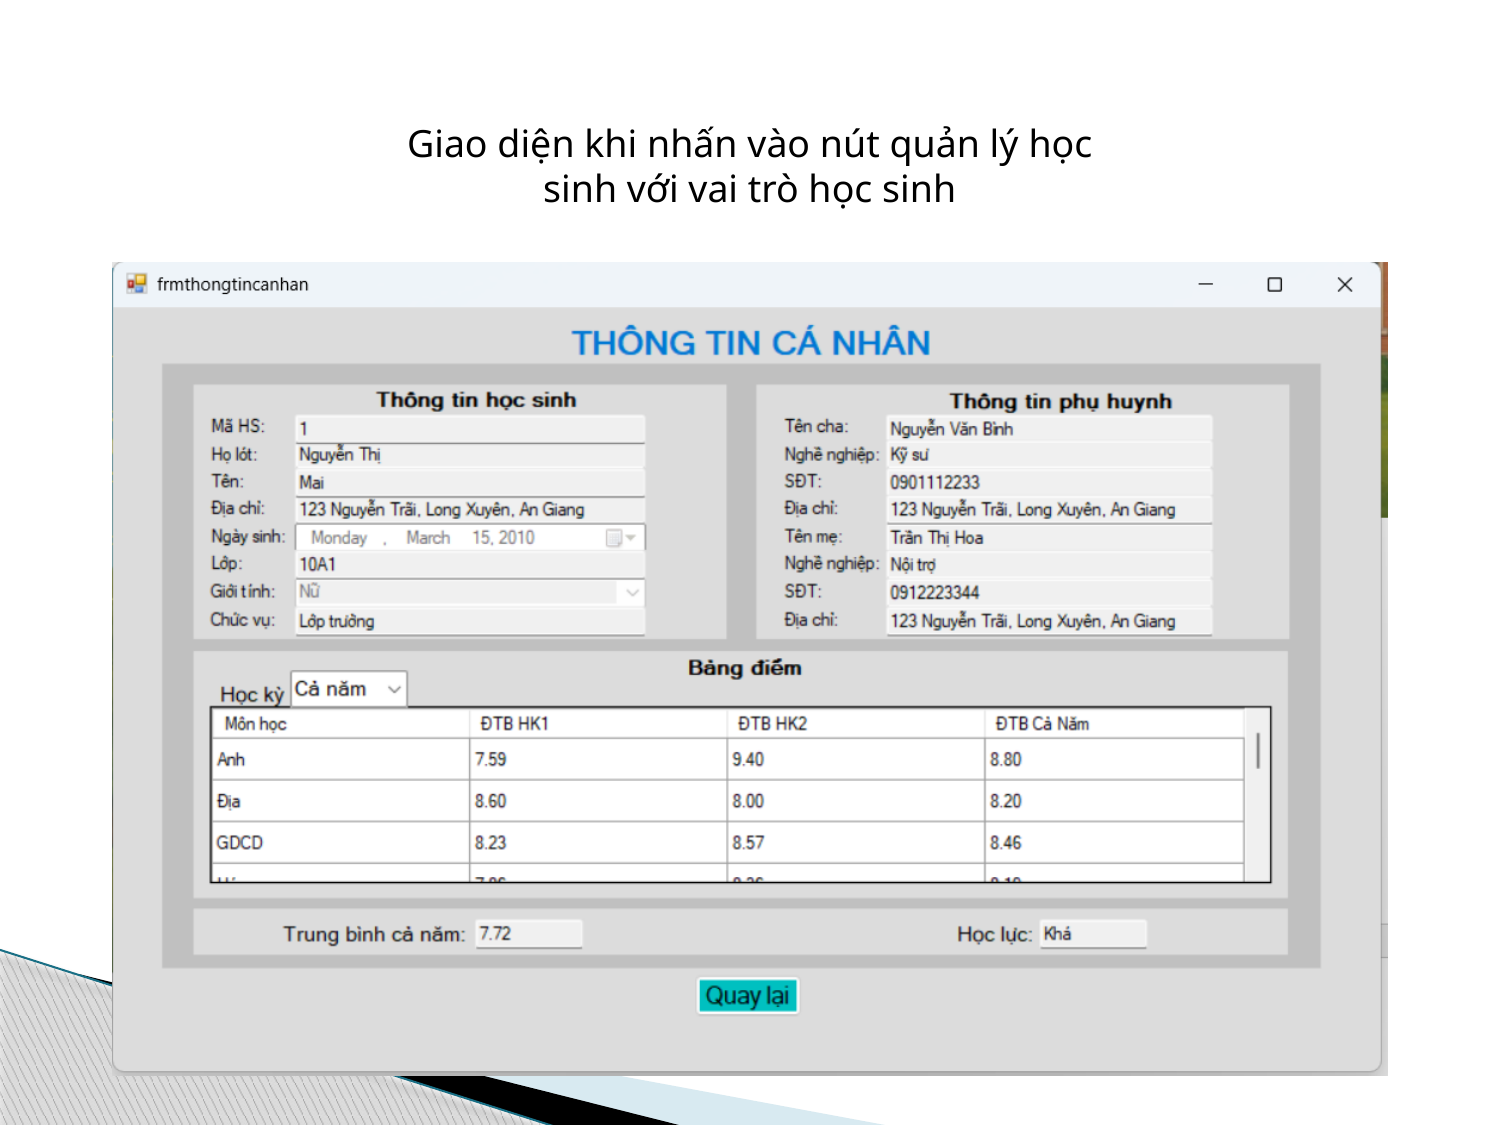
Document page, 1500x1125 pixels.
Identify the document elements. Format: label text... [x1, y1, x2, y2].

picture [112, 262, 1388, 1077]
text_box Giao diện khi nhấn vào nút quản lý học sinh với vai trò học sinh [374, 112, 1126, 218]
